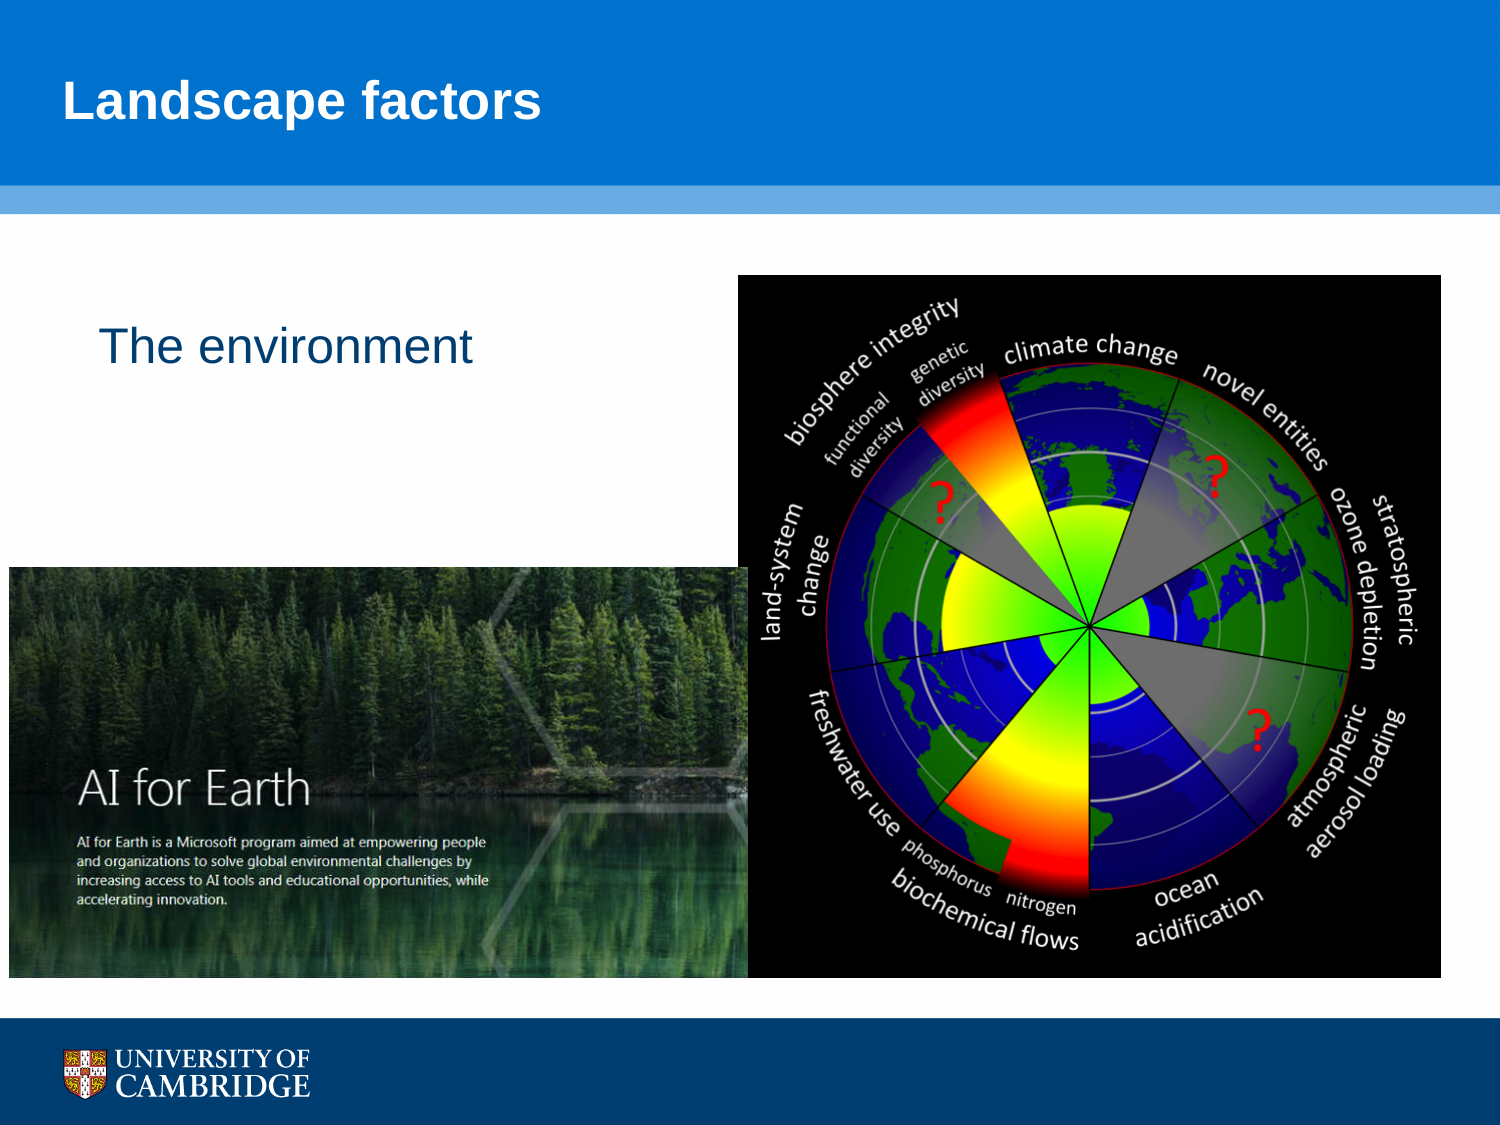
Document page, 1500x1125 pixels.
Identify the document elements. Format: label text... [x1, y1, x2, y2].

picture [0, 0, 1500, 1125]
title Landscape factors [62, 64, 1438, 136]
text_box The environment [90, 305, 482, 381]
